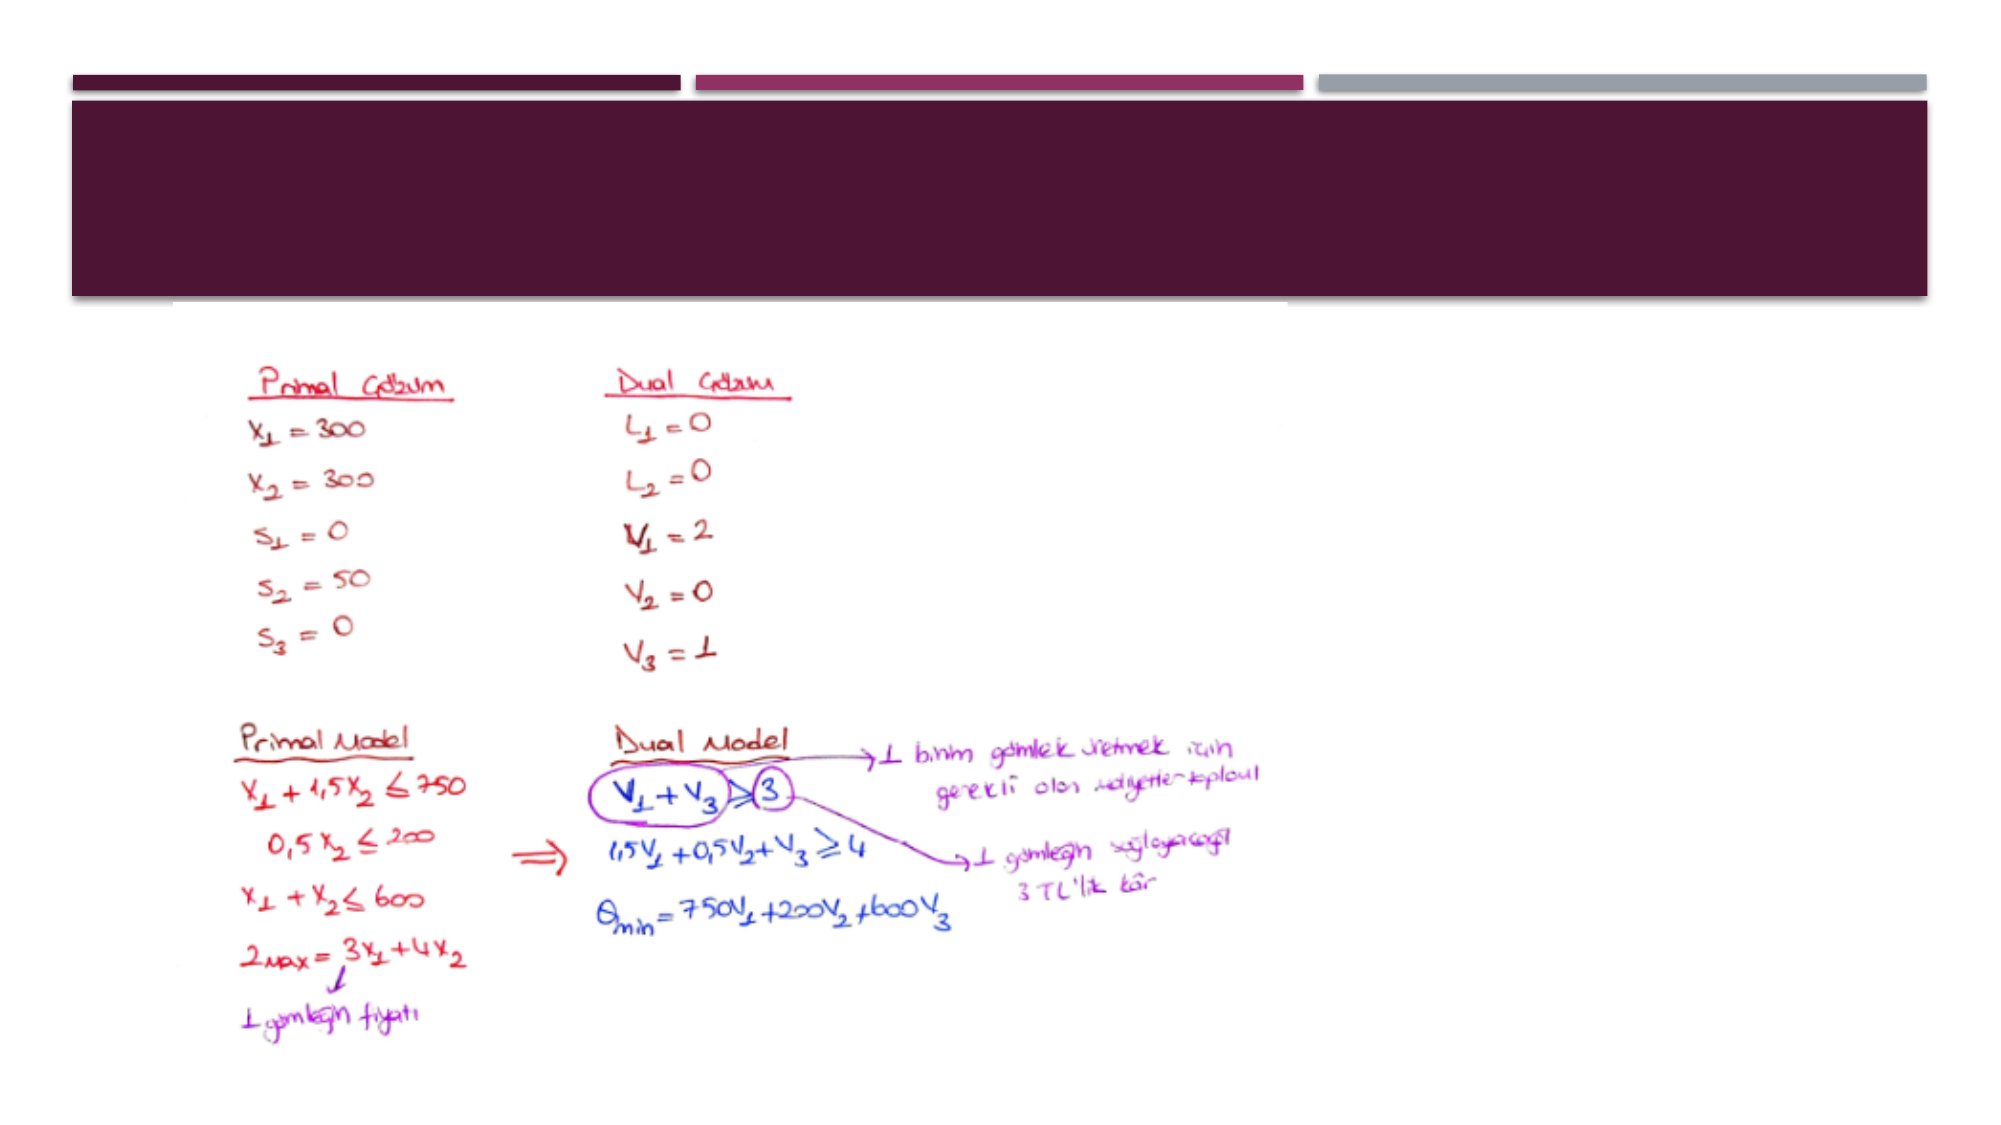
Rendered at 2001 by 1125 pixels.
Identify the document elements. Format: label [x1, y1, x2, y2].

list [318, 155, 1143, 1125]
